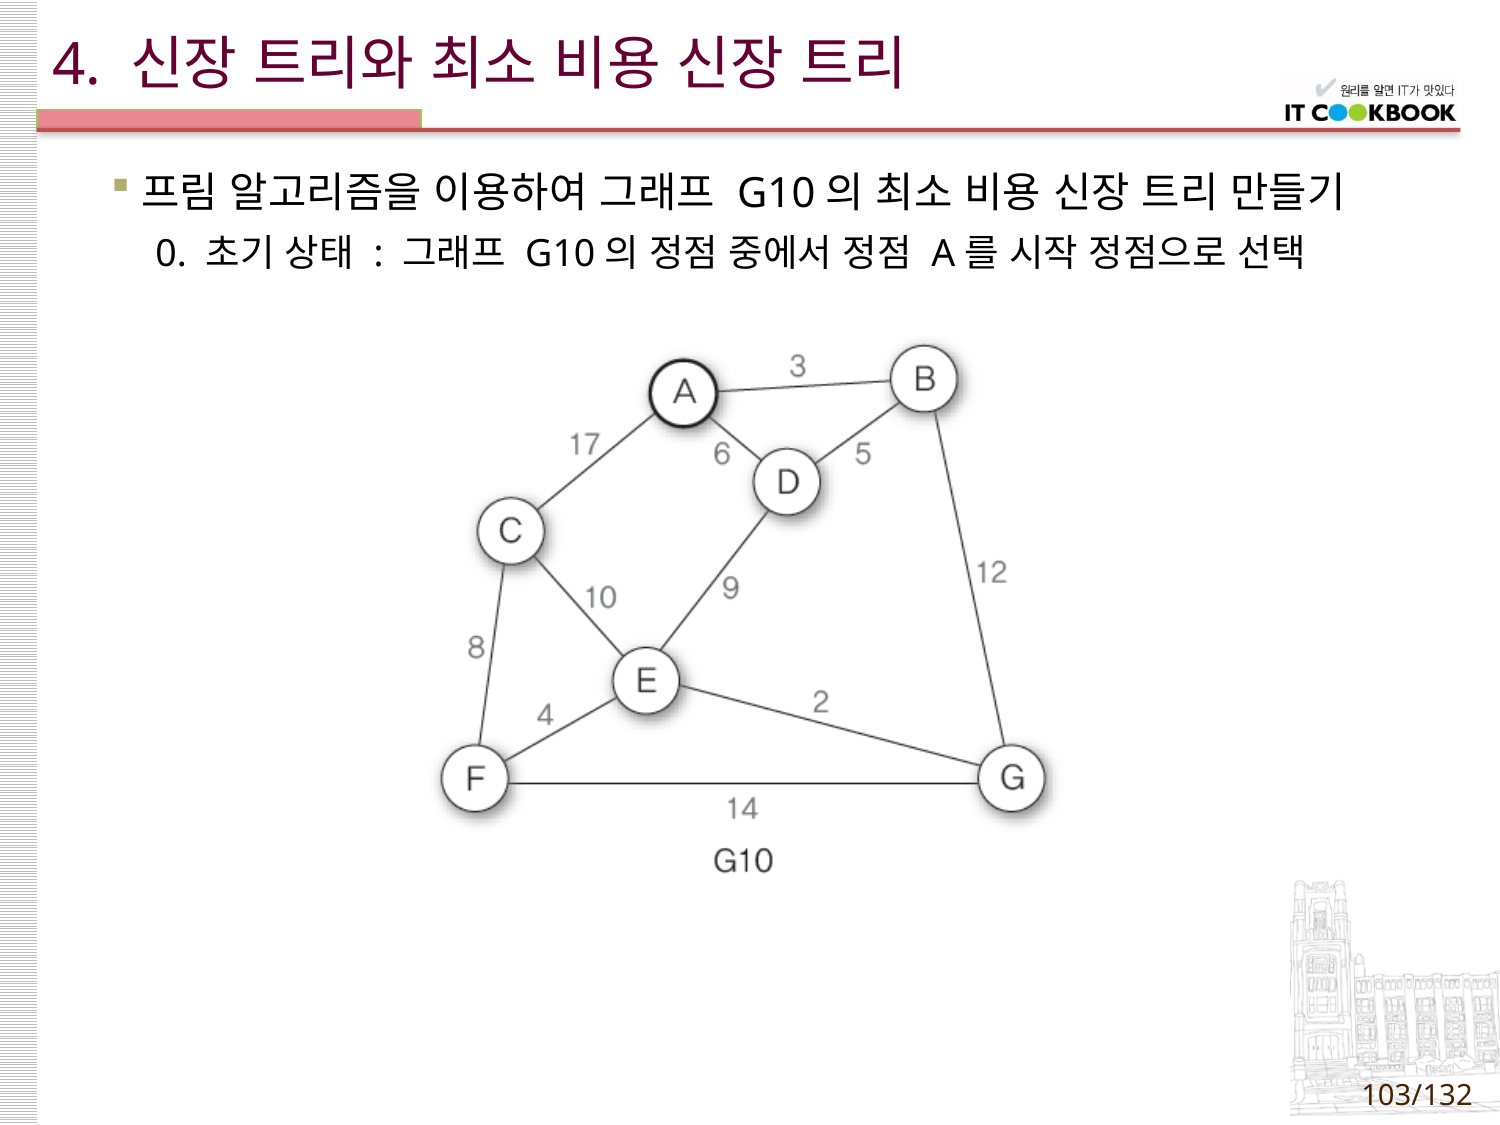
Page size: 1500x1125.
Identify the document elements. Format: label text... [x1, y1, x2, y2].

list 프림 알고리즘을 이용하여 그래프 G10의 최소 비용 신장 트리 만들기 0. 초기 상태 : 그래프 G10의 정점 중에서 정점 A를 시작 정점으로 선택 [37, 152, 1463, 1091]
picture [1381, 1091, 1390, 1103]
picture [1281, 75, 1459, 123]
picture [419, 335, 1081, 884]
picture [1290, 874, 1500, 1125]
title 4. 신장 트리와 최소 비용 신장 트리 [37, 13, 1278, 109]
